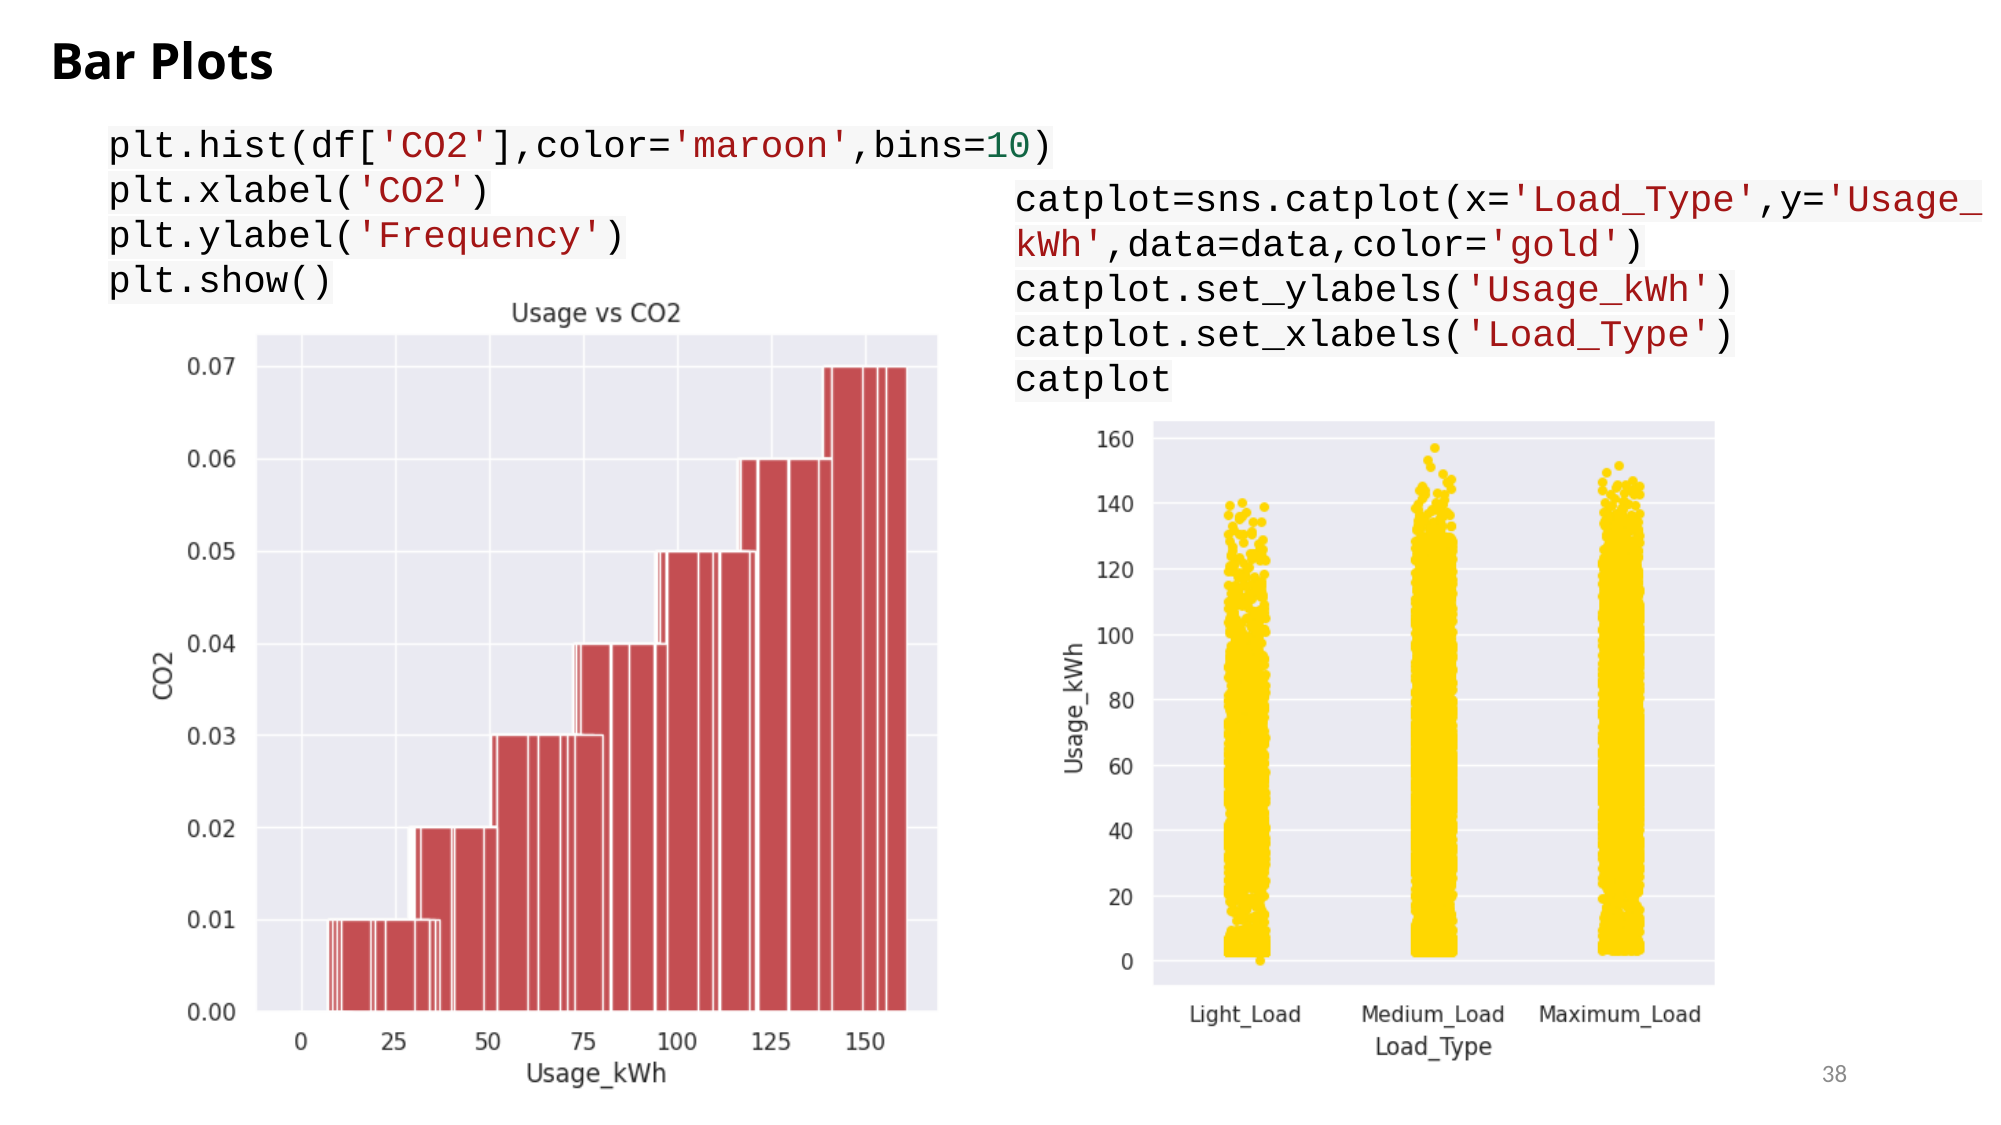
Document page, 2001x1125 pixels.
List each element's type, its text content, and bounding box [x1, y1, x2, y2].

text_box Bar Plots [35, 22, 289, 98]
text_box plt.hist(df['CO2'],color='maroon',bins=10) plt.xlabel('CO2') plt.ylabel('Frequency') plt.show() [93, 112, 1094, 308]
slide_number 38 [1412, 1042, 1863, 1103]
picture [137, 287, 952, 1103]
text_box catplot=sns.catplot(x='Load_Type',y='Usage_kWh',data=data,color='gold') catplot.set_ylabels('Usage_kWh') catplot.set_xlabels('Load_Type') catplot [999, 166, 2000, 406]
picture [1048, 409, 1741, 1073]
